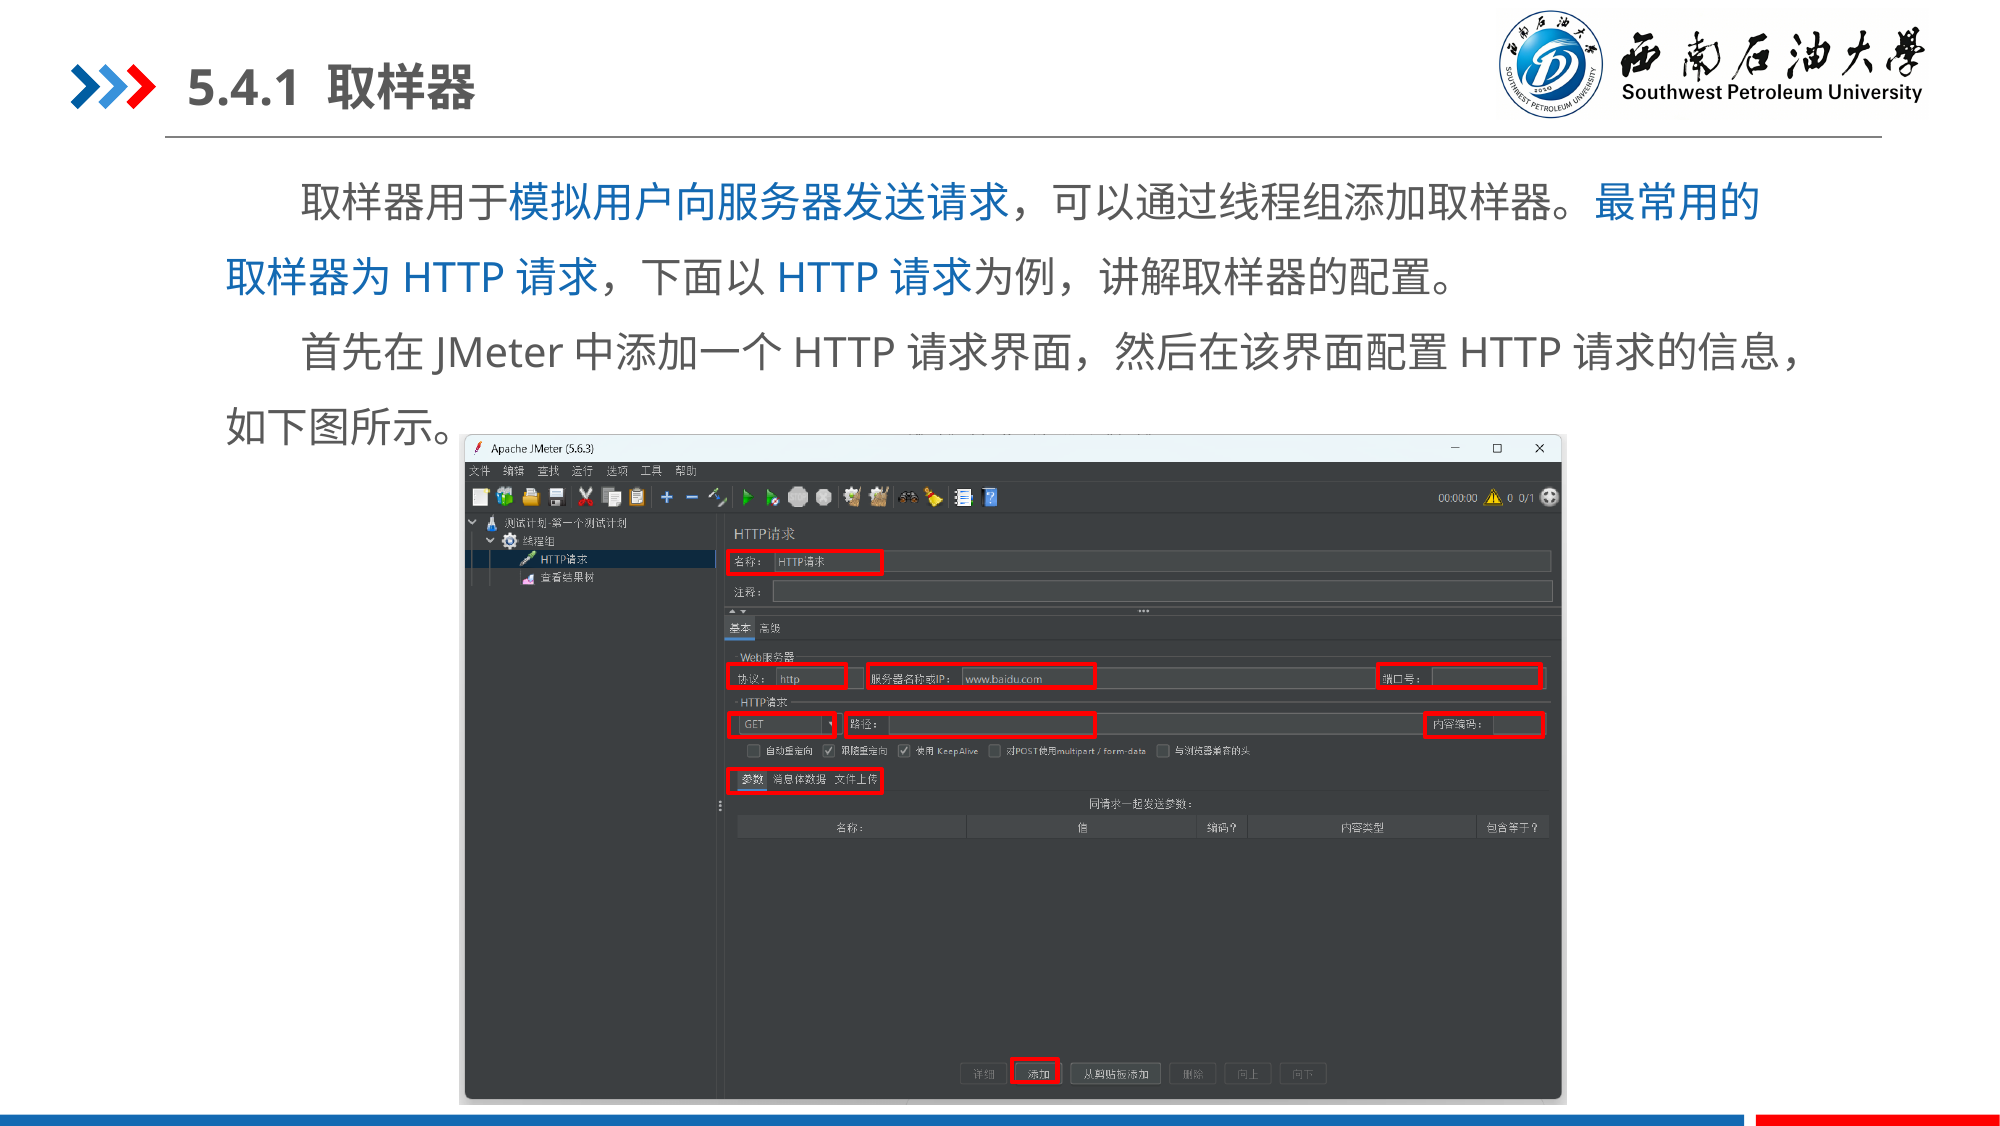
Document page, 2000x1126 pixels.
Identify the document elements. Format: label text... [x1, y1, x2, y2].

picture [458, 434, 1568, 1105]
text_box 取样器用于模拟用户向服务器发送请求，可以通过线程组添加取样器。最常用的取样器为HTTP请求，下面以HTTP请求为例，讲解取样器的配置。 首先在JMeter中添加一个HTTP请求界面，然后在该界面配置HTTP请求的信息，如下图所示。 [210, 143, 1816, 459]
picture [1496, 8, 1929, 120]
text_box 5.4.1 取样器 [187, 43, 1579, 127]
